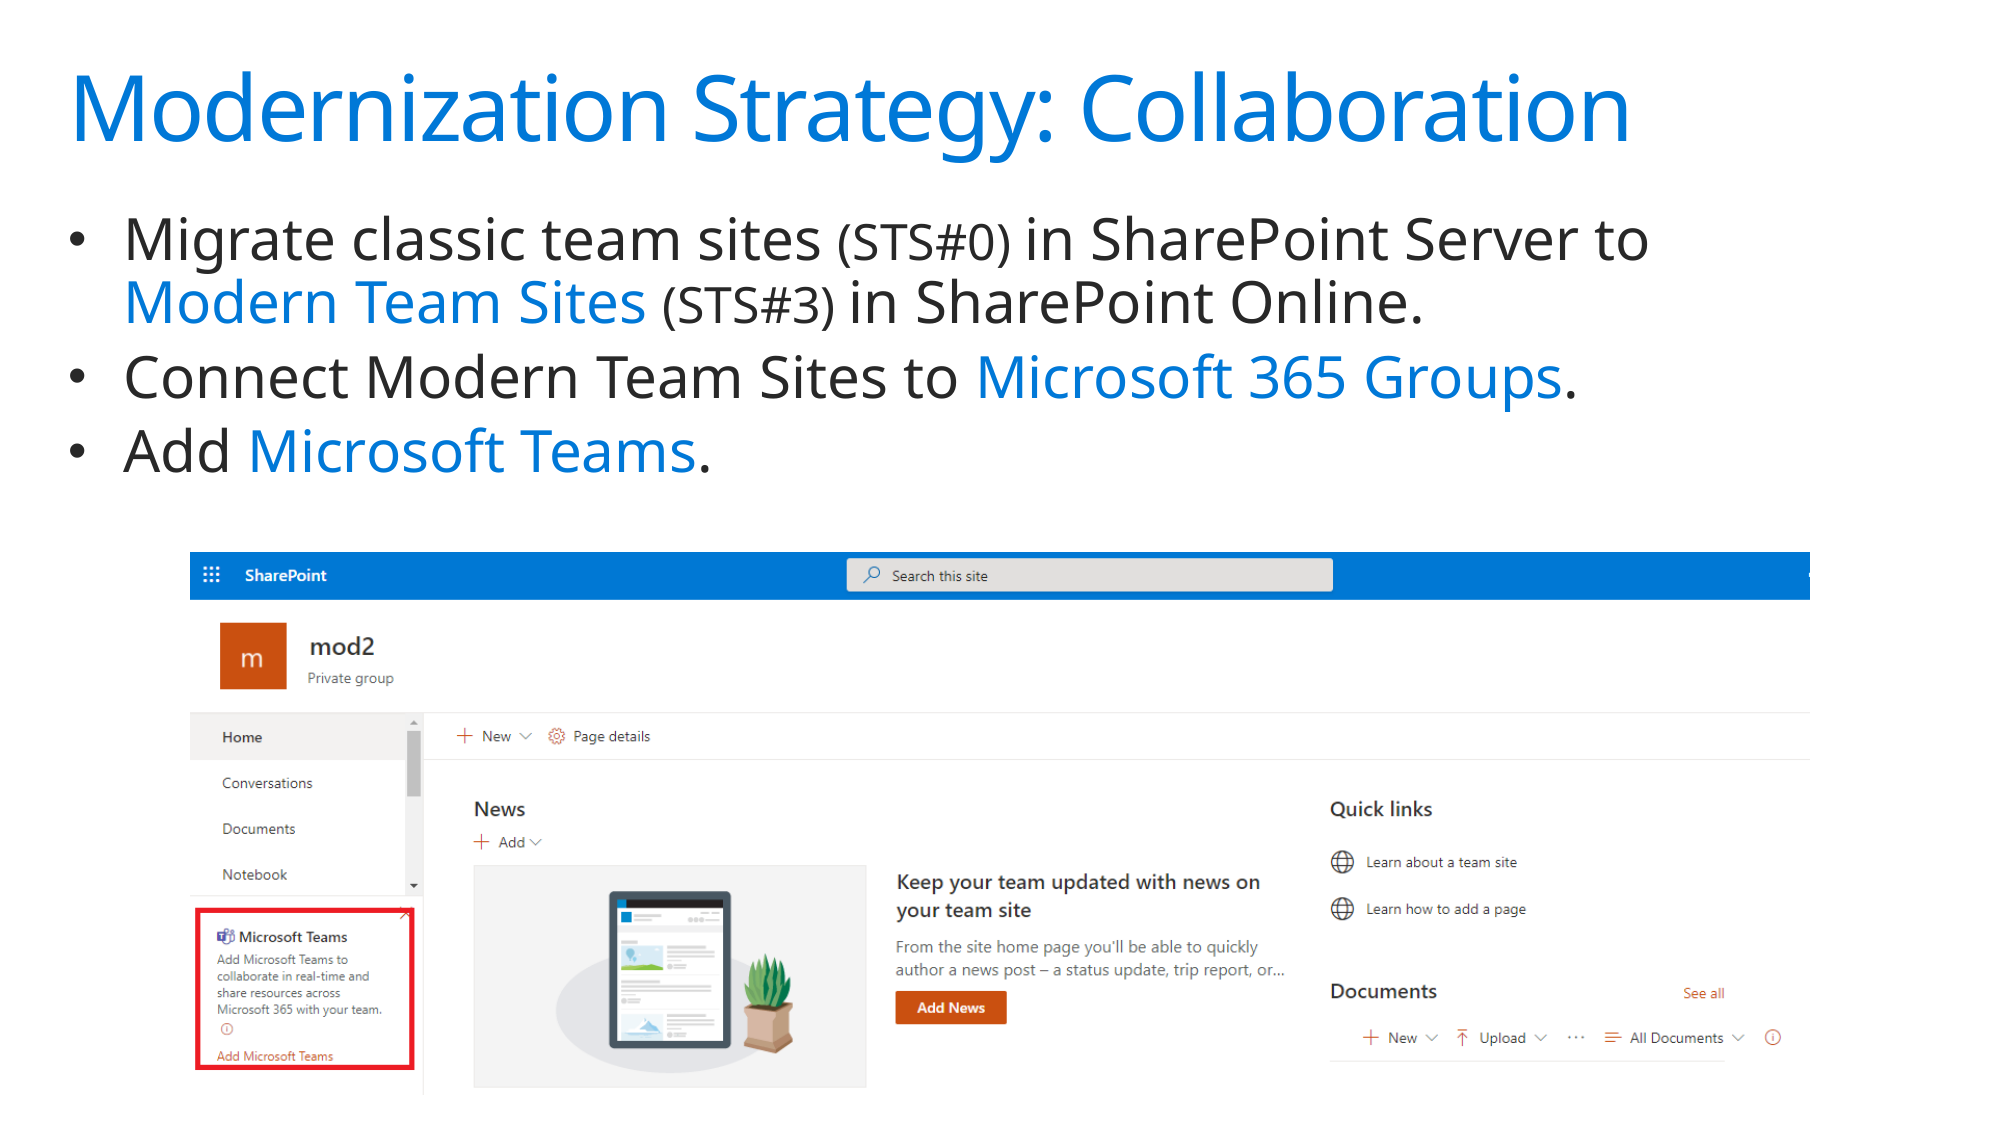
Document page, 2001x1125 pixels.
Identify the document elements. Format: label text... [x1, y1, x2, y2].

picture [190, 552, 1810, 1095]
list Migrate classic team sites (STS#0) in SharePoint Server to Modern Team Sites (STS#3) in SharePoint Online. Connect Modern Team Sites to Microsoft 365 Groups. Add Microsoft Teams. [44, 195, 1862, 863]
title Modernization Strategy: Collaboration [44, 47, 1957, 196]
